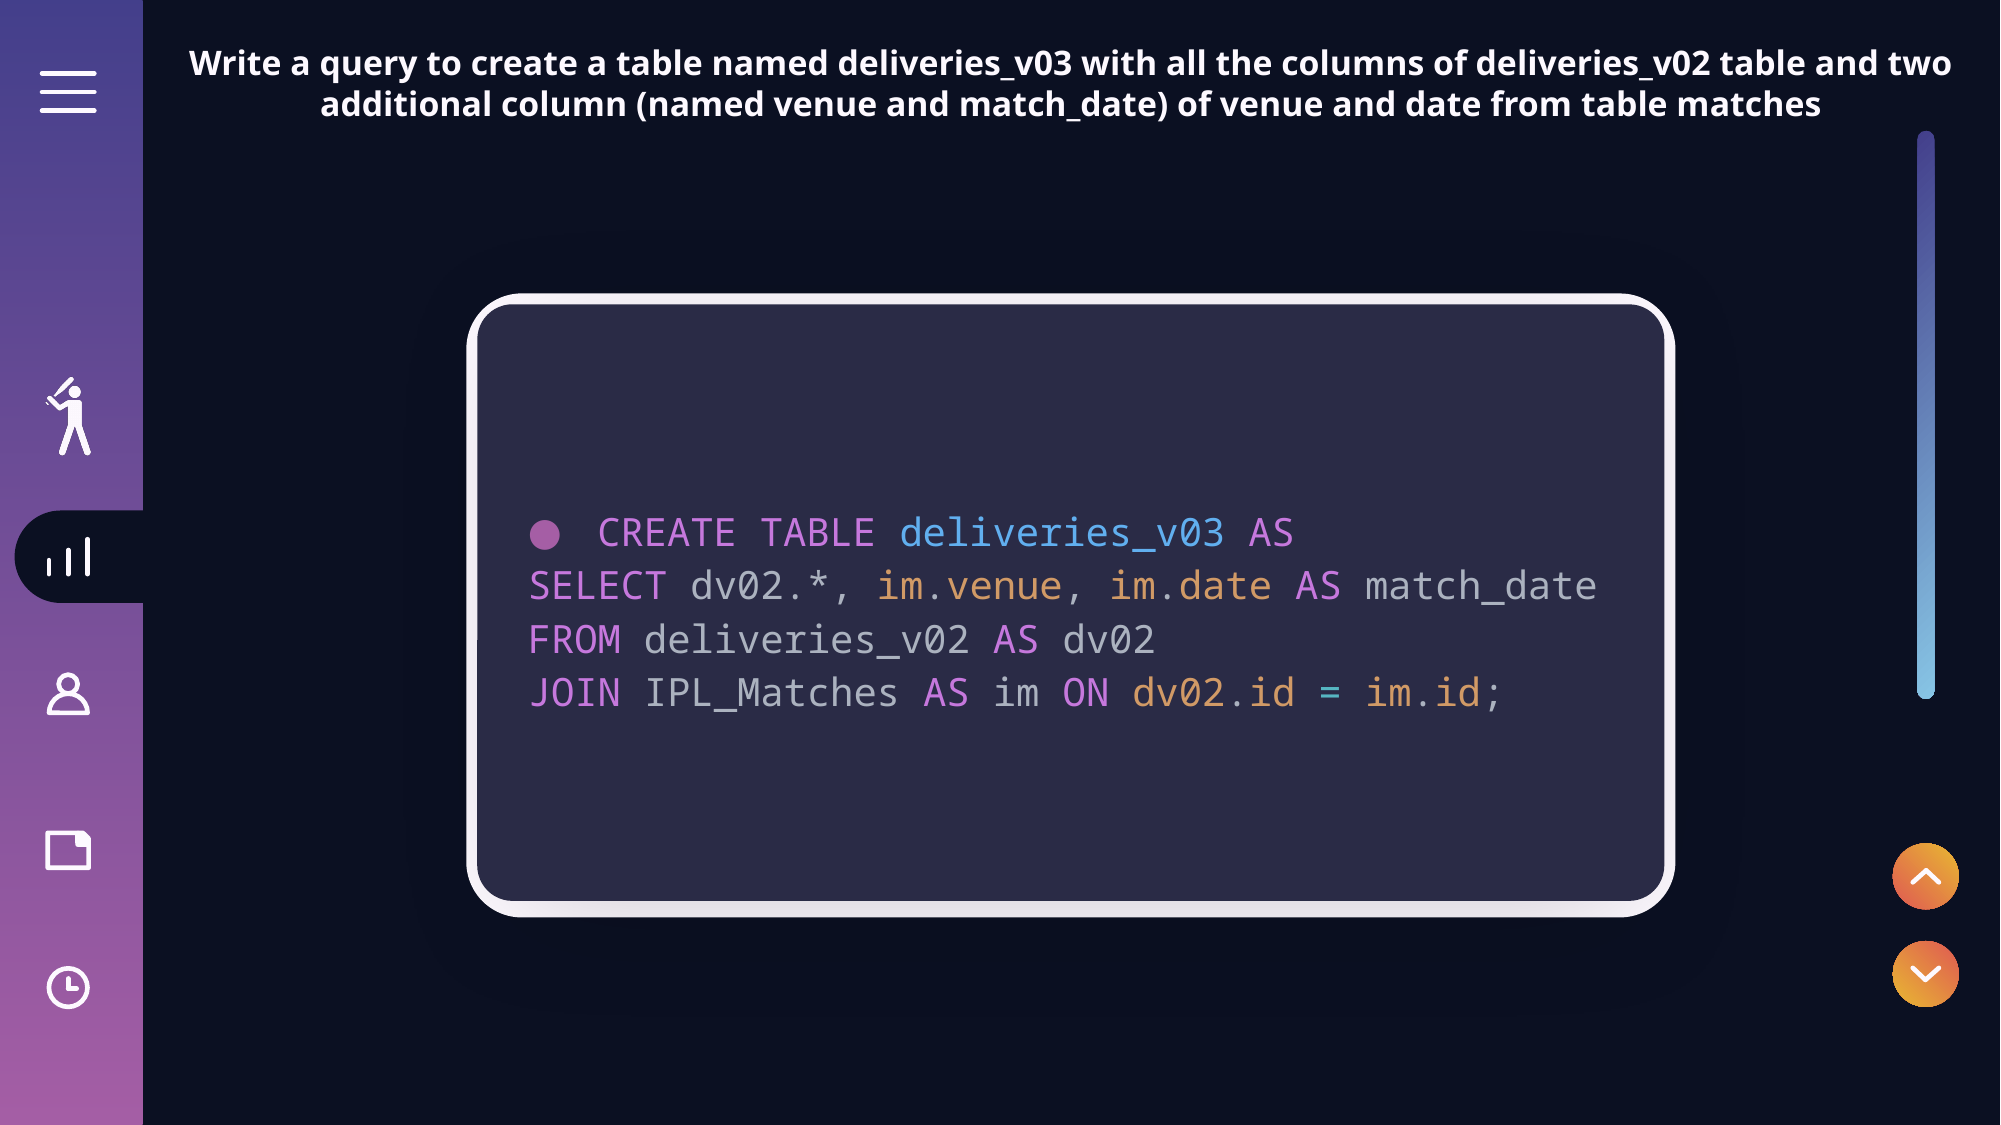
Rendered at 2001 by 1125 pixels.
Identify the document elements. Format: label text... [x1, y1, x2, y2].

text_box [47, 832, 89, 868]
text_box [1912, 967, 1940, 981]
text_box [48, 968, 88, 1008]
text_box [1600, 293, 1676, 358]
text_box [492, 897, 1650, 903]
text_box [1892, 843, 1959, 910]
list CREATE TABLE deliveries_v03 AS SELECT dv02.*, im.venue, im.date AS match_date FROM deliveries_v02 AS dv02 JOIN IPL_Matches AS im ON dv02.id = im.id; [477, 318, 1652, 897]
text_box [466, 293, 551, 378]
text_box [482, 302, 1667, 896]
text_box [41, 73, 95, 112]
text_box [1912, 870, 1940, 883]
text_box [48, 539, 88, 575]
picture [24, 372, 111, 459]
text_box [28, 517, 114, 603]
text_box [28, 943, 114, 1029]
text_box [48, 674, 88, 733]
title Write a query to create a table named deliveries_v03 with all the columns of deliveries_v02 table and two additional column (named venue and match_date) of venue and date from table matches [141, 22, 2000, 170]
text_box [37, 510, 158, 603]
text_box [25, 655, 111, 741]
text_box [1892, 940, 1959, 1007]
text_box [28, 811, 114, 897]
text_box [14, 524, 28, 590]
